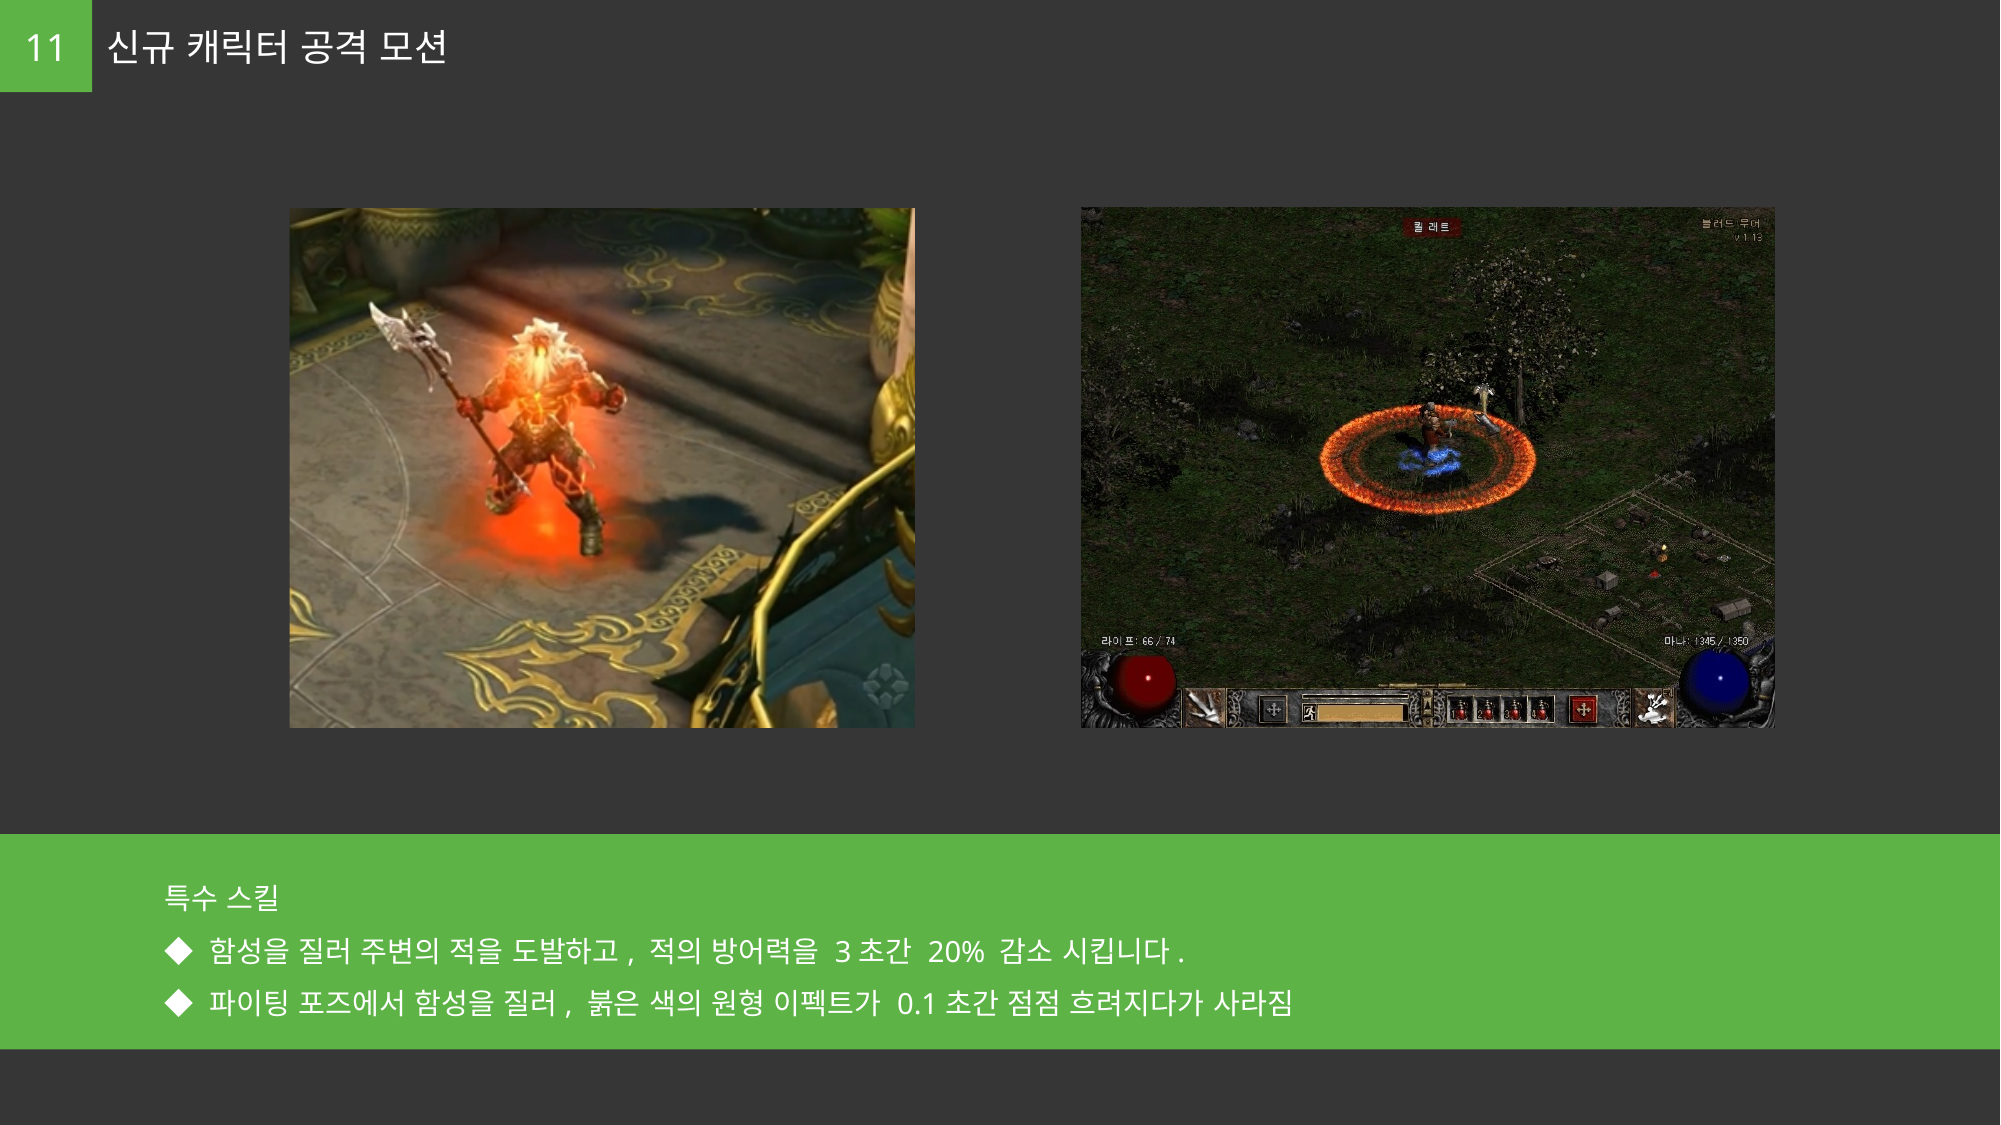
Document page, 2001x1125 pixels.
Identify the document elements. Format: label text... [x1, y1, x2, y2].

picture [289, 207, 915, 728]
text_box 특수 스킬 ◆ 함성을 질러 주변의 적을 도발하고, 적의 방어력을 3초간 20% 감소 시킵니다. ◆ 파이팅 포즈에서 함성을 질러, 붉은 색의 원형 이펙트가 0.1초간 점점 흐려지다가 사라짐 [0, 833, 2000, 1050]
text_box 11 [0, 0, 93, 93]
text_box 신규 캐릭터 공격 모션 [92, 16, 604, 76]
picture [1081, 207, 1775, 728]
